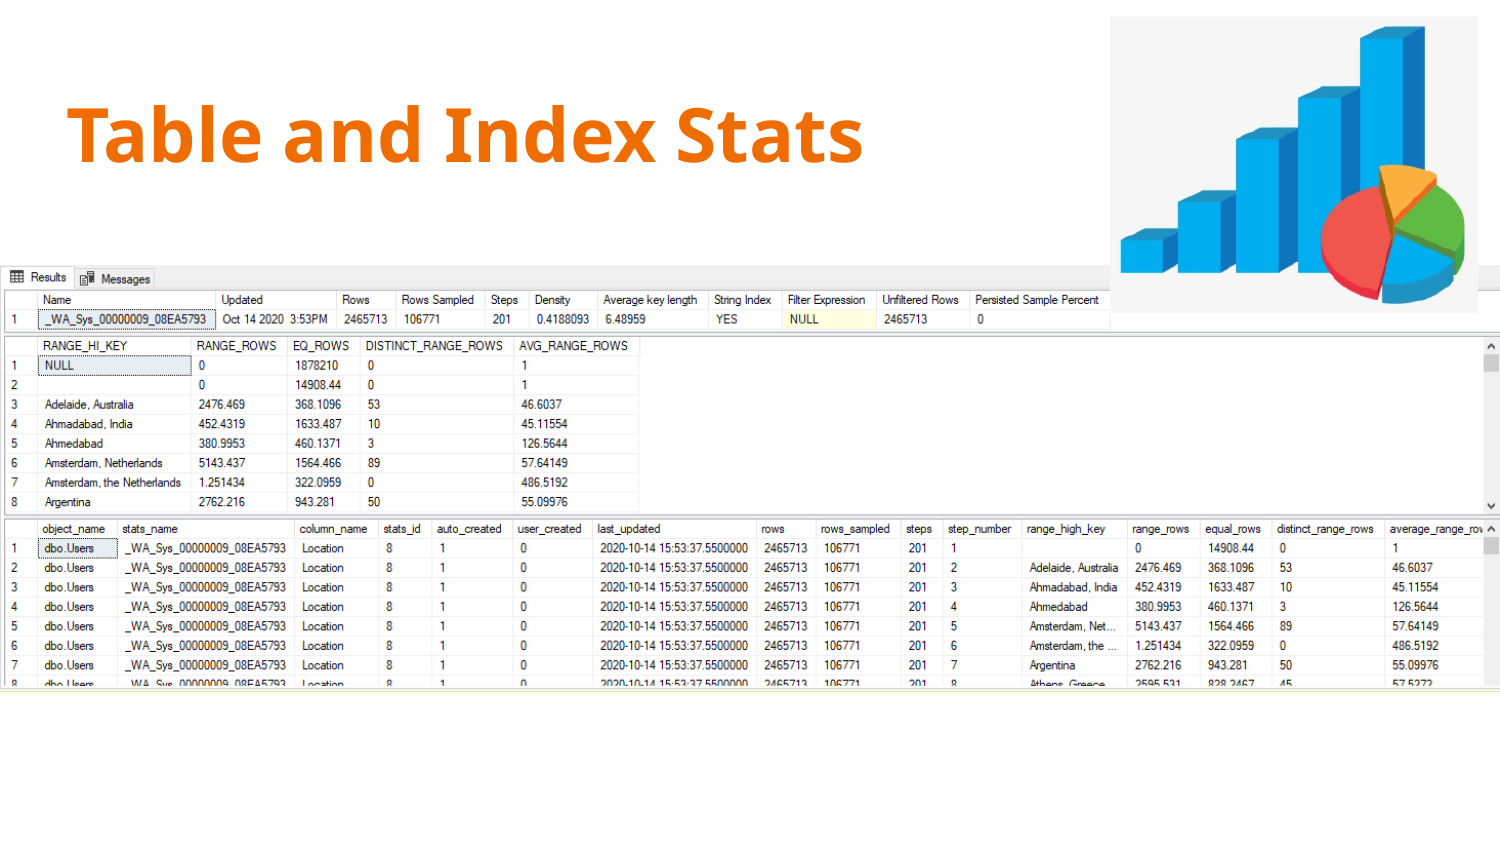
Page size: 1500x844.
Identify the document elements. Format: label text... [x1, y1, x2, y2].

title Table and Index Stats [51, 72, 1105, 189]
picture [0, 16, 1500, 692]
